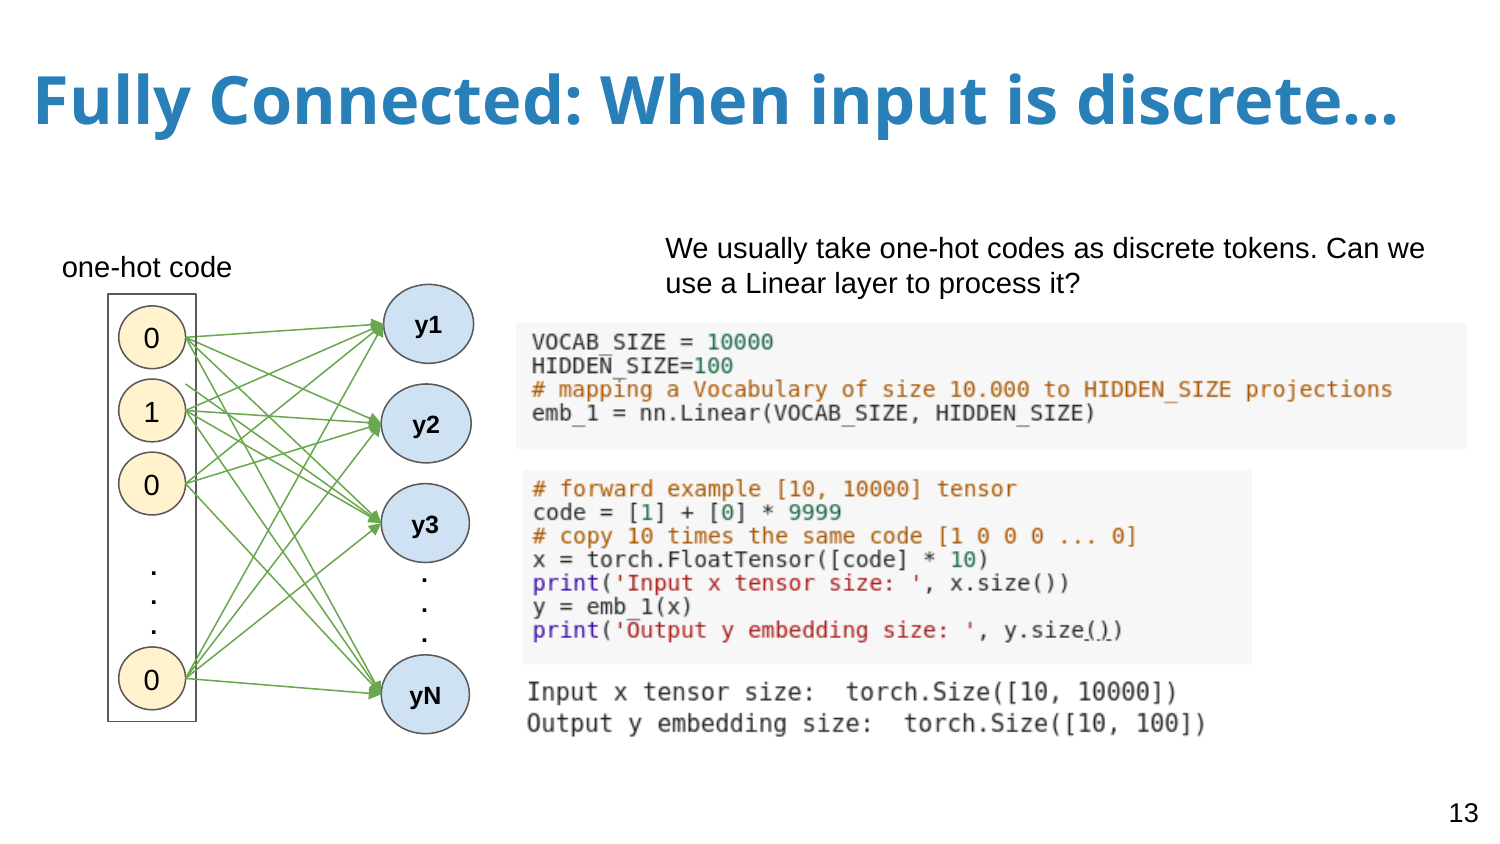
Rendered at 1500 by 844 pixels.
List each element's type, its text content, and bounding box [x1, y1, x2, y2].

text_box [185, 323, 384, 339]
title Fully Connected: When input is discrete... [17, 33, 1467, 153]
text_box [185, 678, 382, 695]
text_box y2 [390, 383, 472, 463]
text_box We usually take one-hot codes as discrete tokens. Can we use a Linear layer to process it? [650, 214, 1456, 322]
text_box yN [382, 657, 470, 734]
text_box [185, 410, 382, 483]
text_box y3 [389, 483, 470, 561]
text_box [107, 293, 197, 722]
text_box . . . [405, 542, 440, 659]
slide_number ‹#› [1403, 779, 1494, 844]
picture [515, 323, 1467, 454]
picture [523, 470, 1252, 751]
text_box y1 [383, 284, 474, 364]
text_box one-hot code [46, 233, 258, 294]
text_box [185, 337, 382, 410]
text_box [185, 483, 382, 678]
